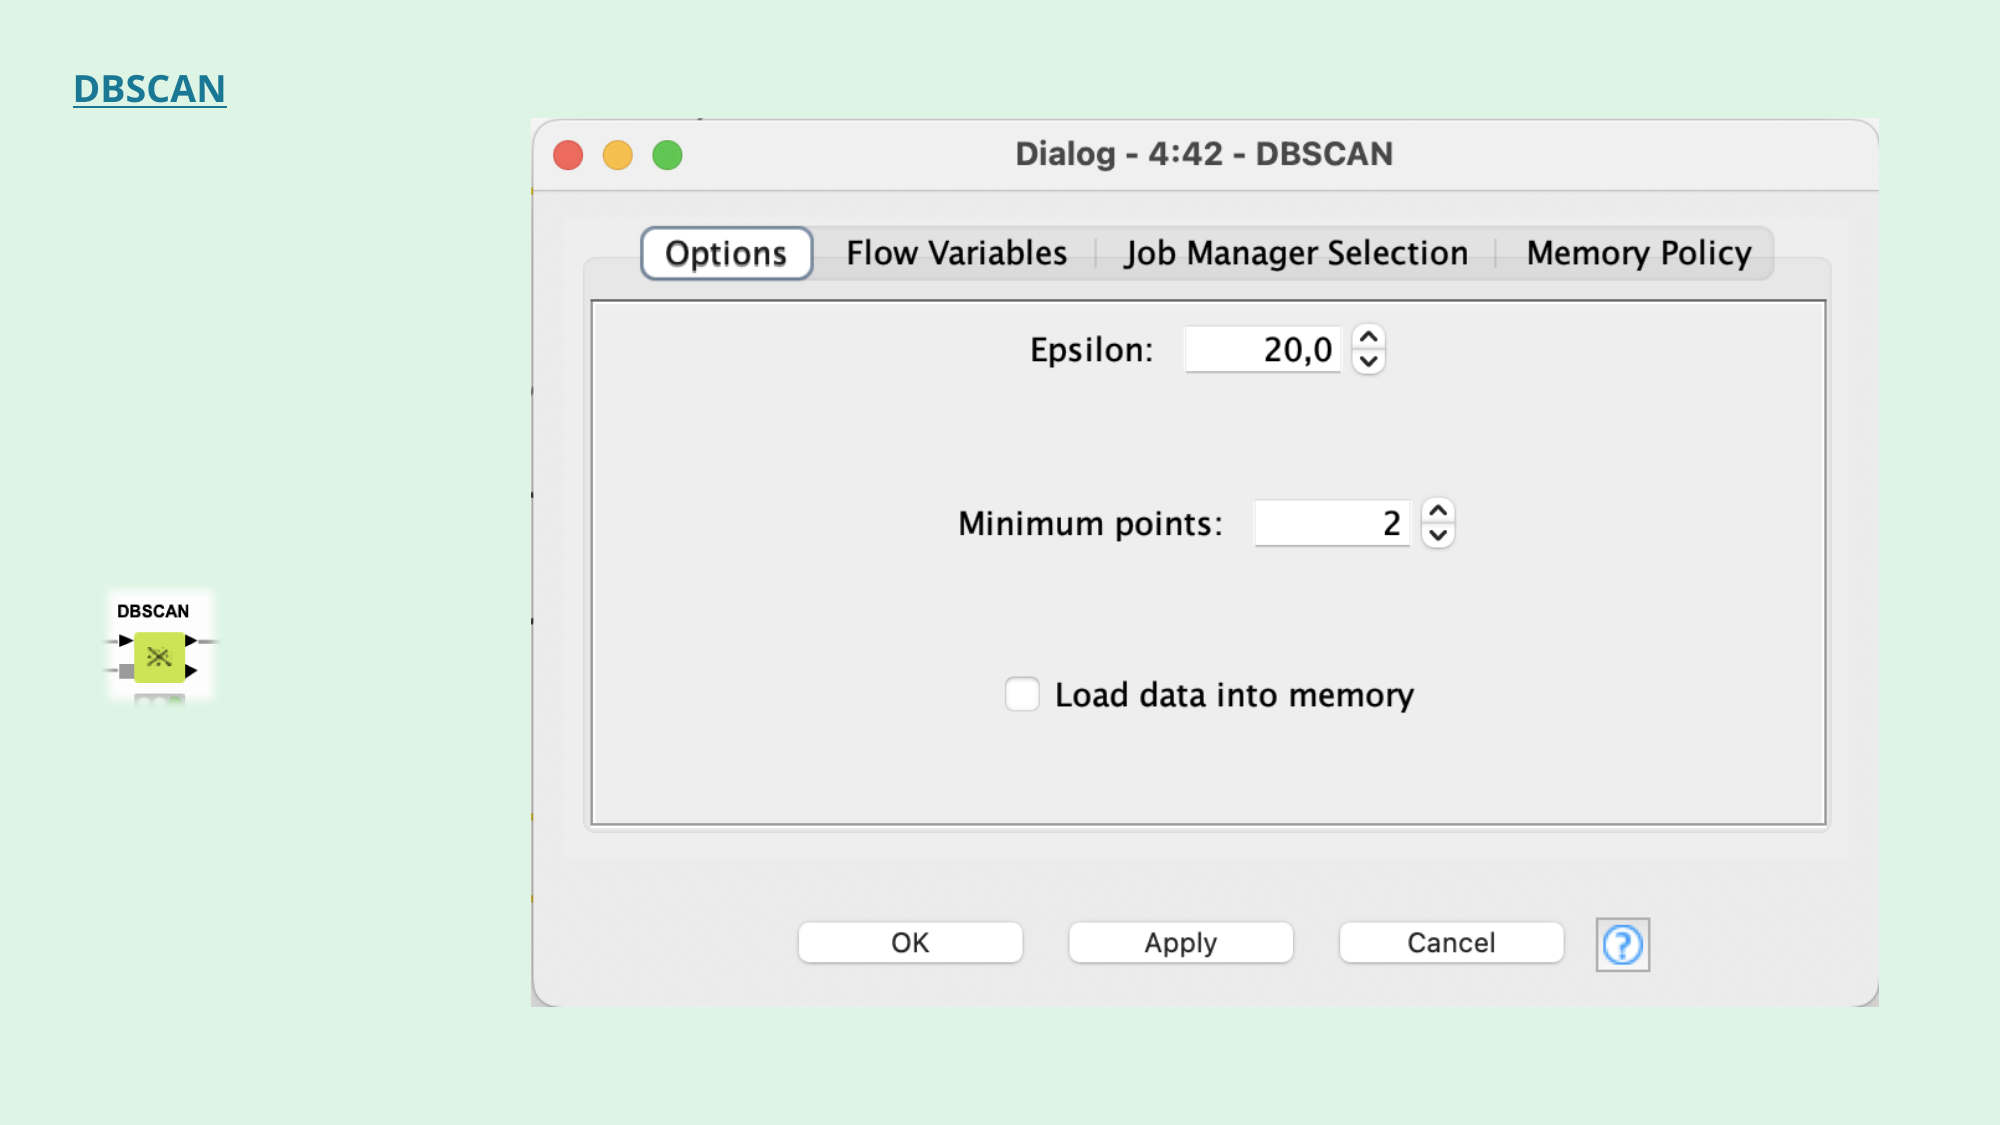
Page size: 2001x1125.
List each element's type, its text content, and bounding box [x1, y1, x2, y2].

picture [98, 580, 224, 710]
text_box DBSCAN [57, 57, 430, 118]
picture [531, 118, 1879, 1007]
